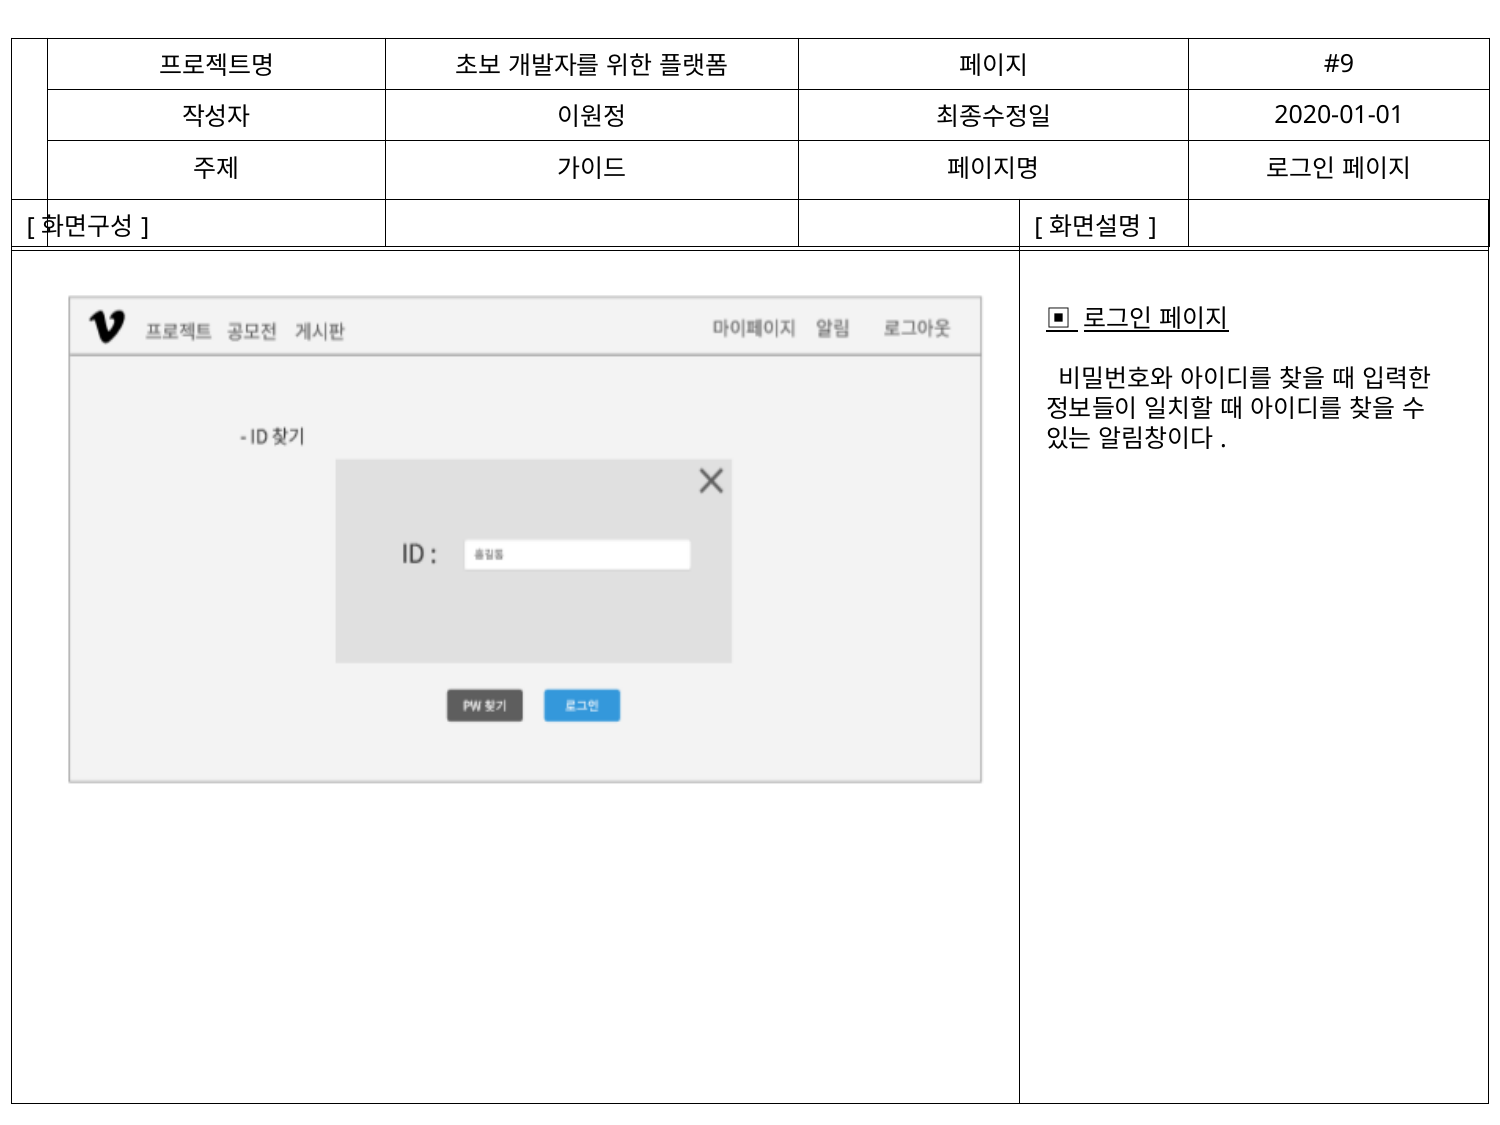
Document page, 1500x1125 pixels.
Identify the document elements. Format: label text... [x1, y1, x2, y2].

table_header 페이지 [799, 39, 1188, 89]
table_header 프로젝트명 [48, 39, 385, 89]
table_cell [1020, 251, 1488, 1103]
table_cell 작성자 [48, 90, 385, 140]
table_cell 주제 [48, 141, 385, 199]
table_cell 이원정 [386, 90, 798, 140]
text_box ▣ 로그인 페이지 비밀번호와 아이디를 찾을 때 입력한 정보들이 일치할 때 아이디를 찾을 수 있는 알림창이다. [1031, 295, 1477, 460]
table_cell 가이드 [386, 141, 798, 199]
table_cell 2020-01-01 [1189, 90, 1489, 140]
table_cell 최종수정일 [799, 90, 1188, 140]
table_header [화면구성] [12, 200, 1019, 250]
picture [64, 295, 993, 788]
table_cell [12, 251, 1019, 1103]
table_cell 로그인 페이지 [1189, 141, 1489, 199]
table_header [화면설명] [1020, 200, 1488, 250]
table_header 초보 개발자를 위한 플랫폼 [386, 39, 798, 89]
table_header [12, 39, 47, 199]
table_header #9 [1189, 39, 1489, 89]
table_cell 페이지명 [799, 141, 1188, 199]
